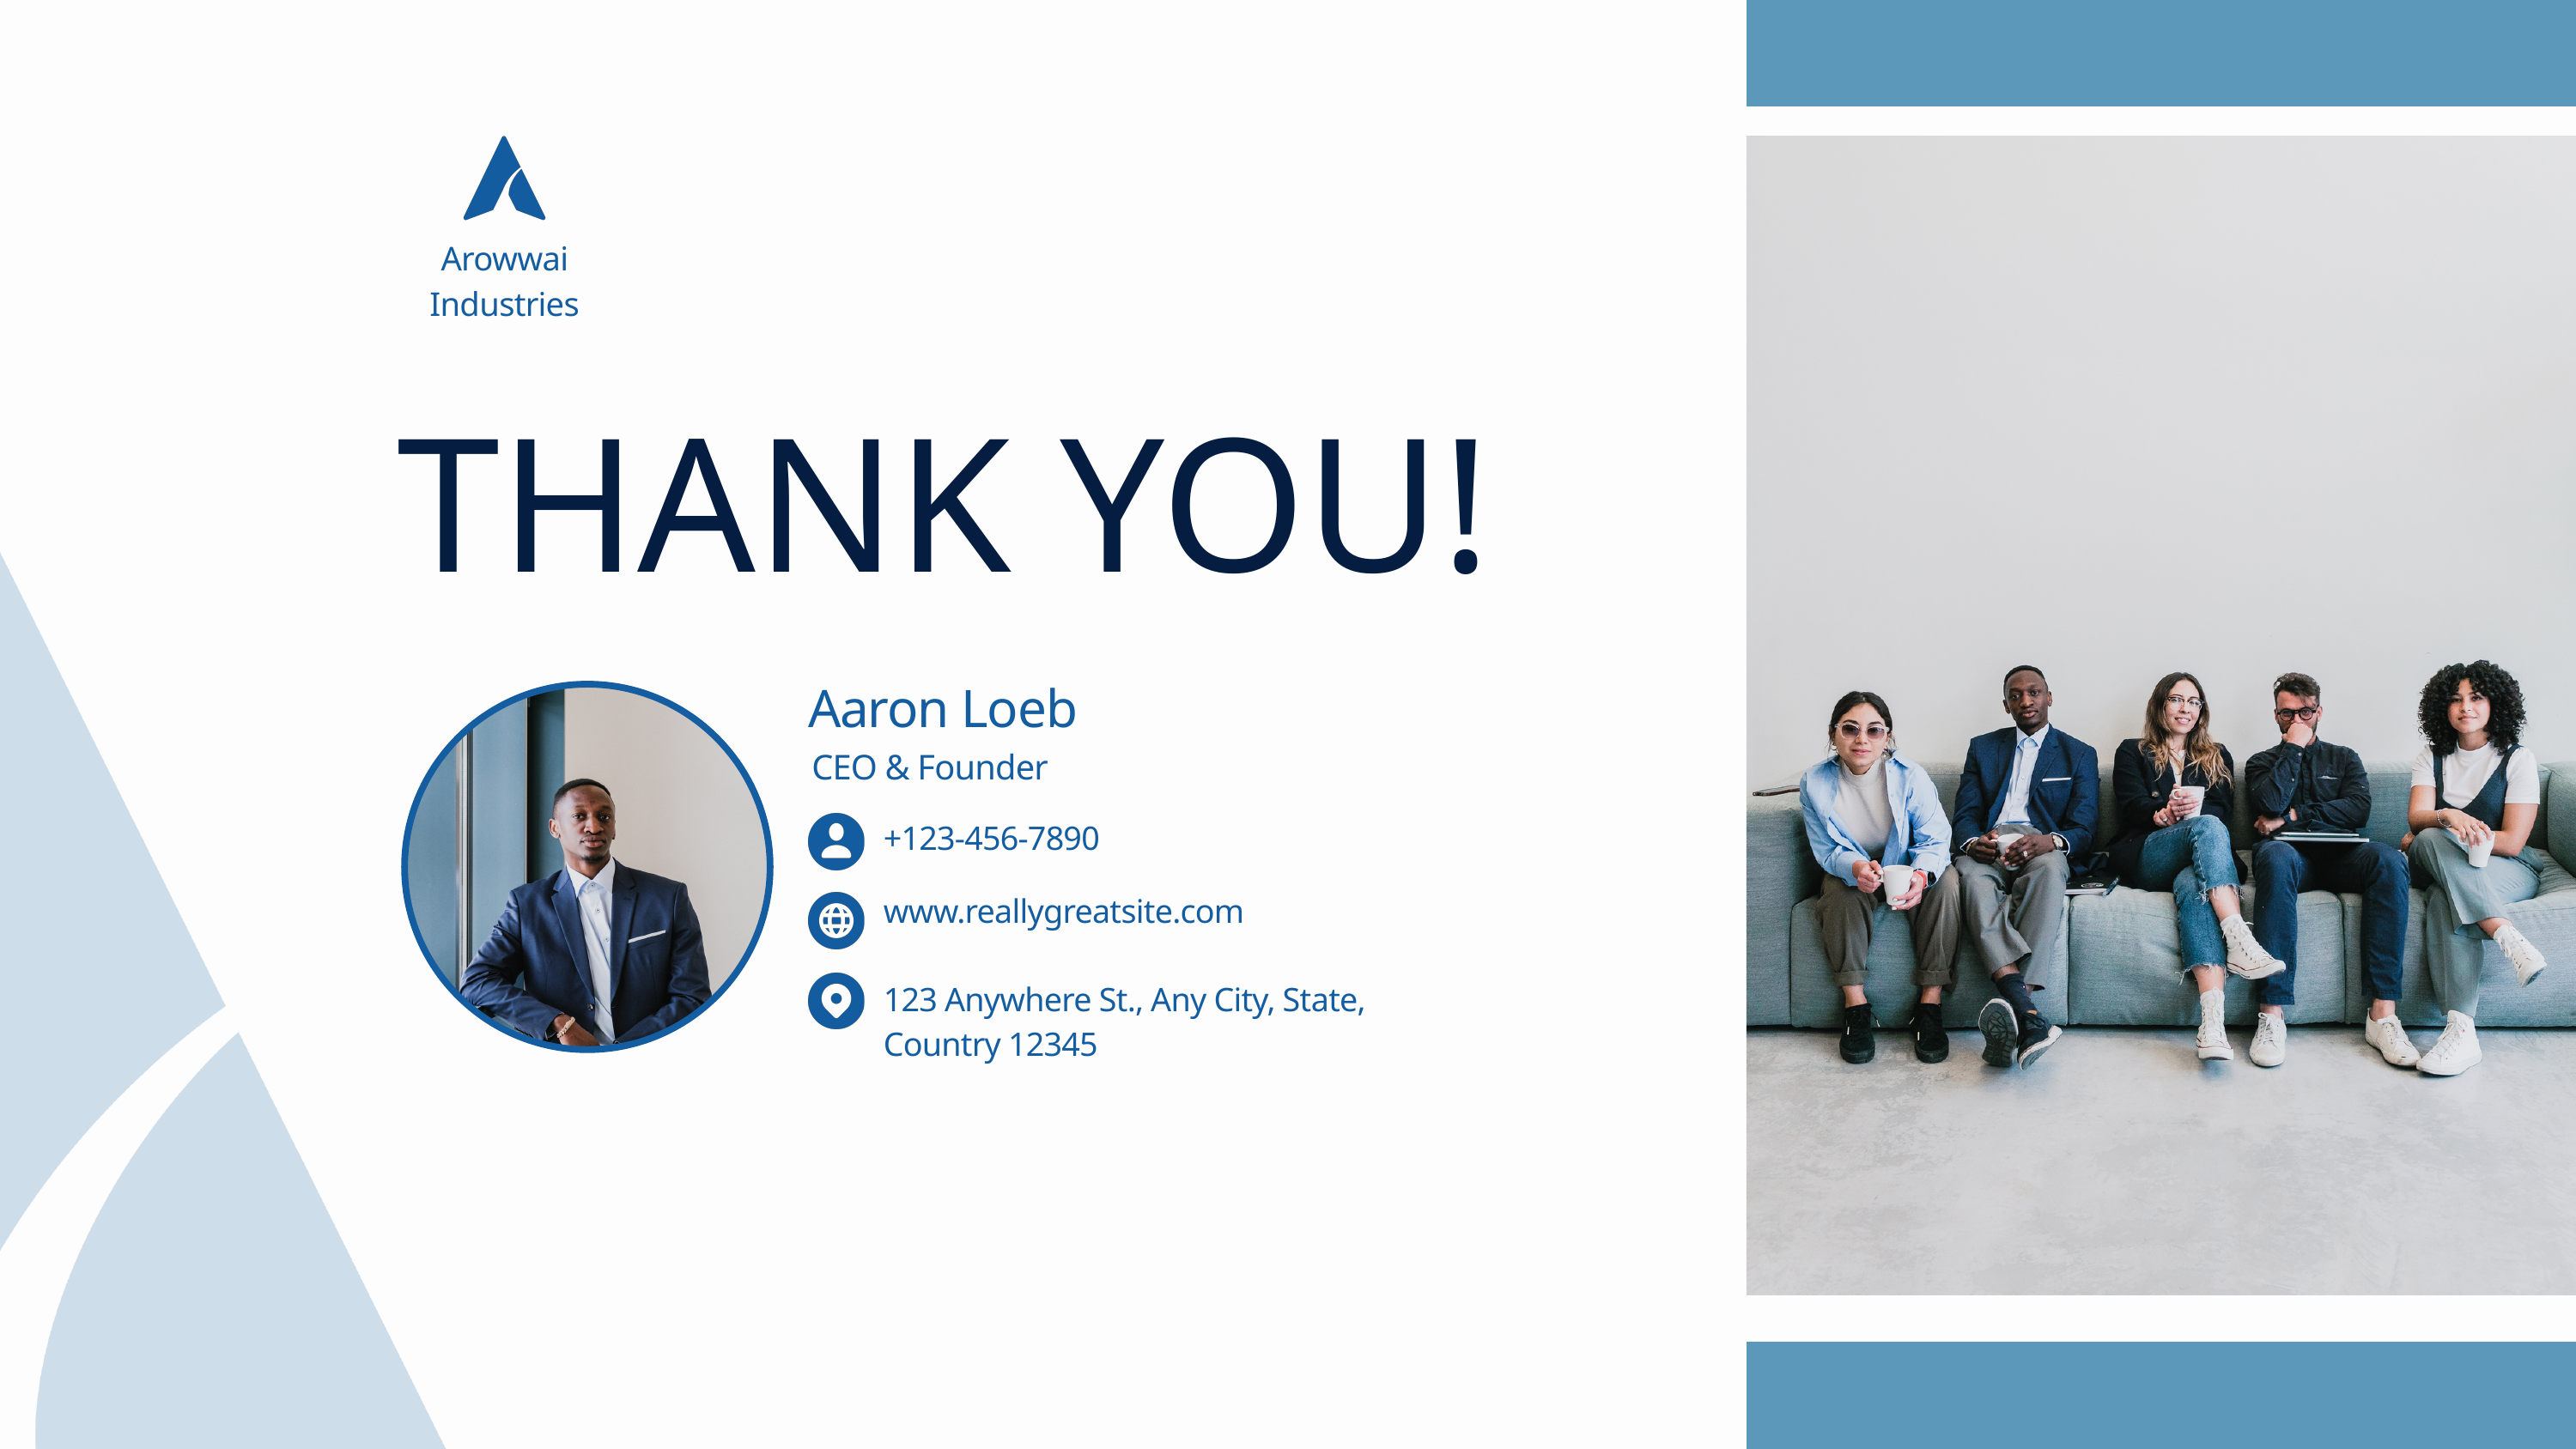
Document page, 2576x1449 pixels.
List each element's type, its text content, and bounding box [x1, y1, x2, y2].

text_box 123 Anywhere St., Any City, State, Country 12345 [884, 972, 1418, 1064]
text_box [808, 973, 865, 1029]
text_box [397, 676, 779, 1058]
text_box +123-456-7890 [884, 811, 1385, 857]
text_box [463, 136, 546, 221]
text_box [0, 508, 629, 1449]
text_box [1746, 136, 2576, 1295]
text_box THANK YOU! [397, 349, 1640, 609]
text_box Arowwai Industries [397, 231, 612, 324]
text_box [808, 892, 865, 949]
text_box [1746, 0, 2576, 107]
text_box CEO & Founder [811, 739, 1385, 787]
text_box Aaron Loeb [808, 664, 1336, 738]
text_box [808, 813, 865, 870]
text_box www.reallygreatsite.com [884, 884, 1418, 931]
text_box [1746, 1342, 2576, 1449]
